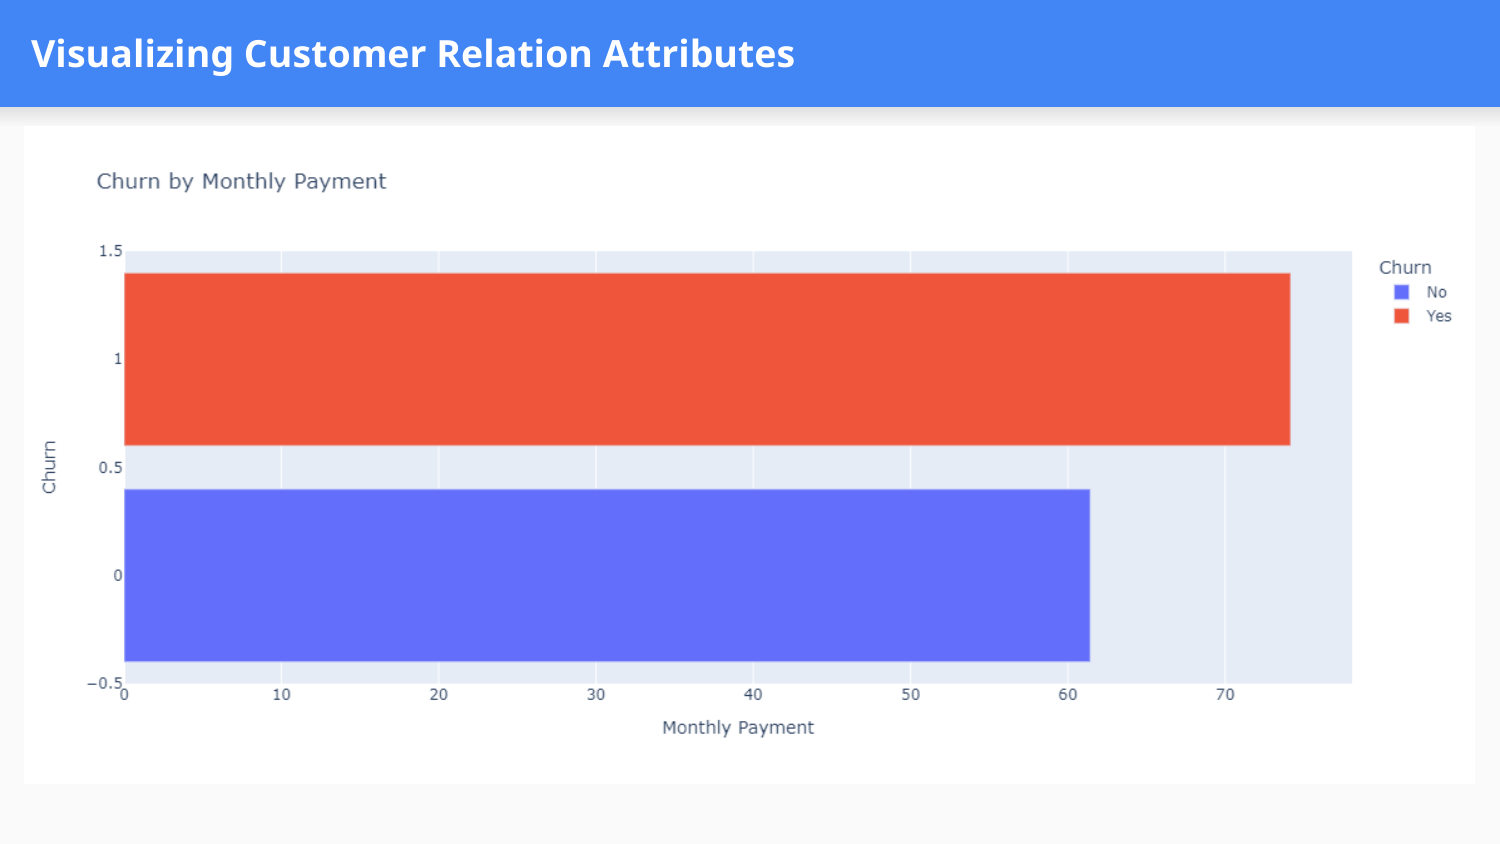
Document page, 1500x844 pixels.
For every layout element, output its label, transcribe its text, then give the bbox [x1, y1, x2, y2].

title Visualizing Customer Relation Attributes [16, 2, 1464, 102]
picture [24, 126, 1476, 785]
